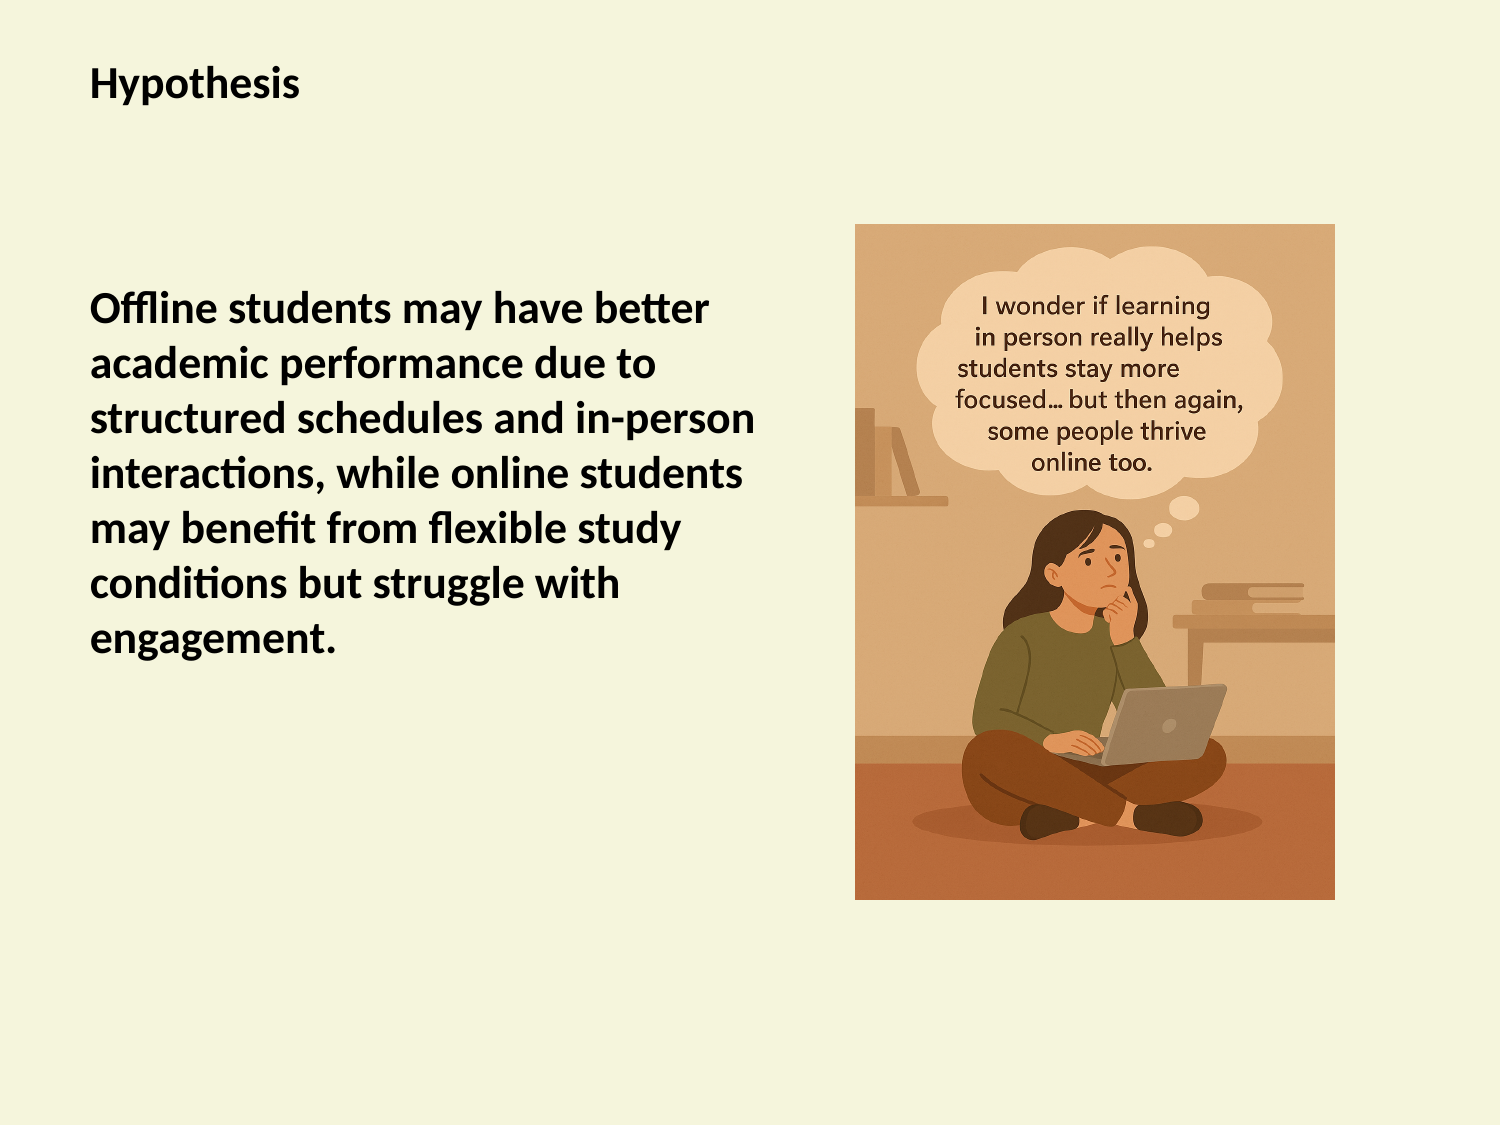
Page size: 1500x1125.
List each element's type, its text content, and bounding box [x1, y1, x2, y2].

text_box Offline students may have better academic performance due to structured schedules and in-person interactions, while online students may benefit from flexible study conditions but struggle with engagement. [74, 224, 825, 670]
text_box Hypothesis [74, 45, 1425, 115]
picture [854, 224, 1336, 901]
